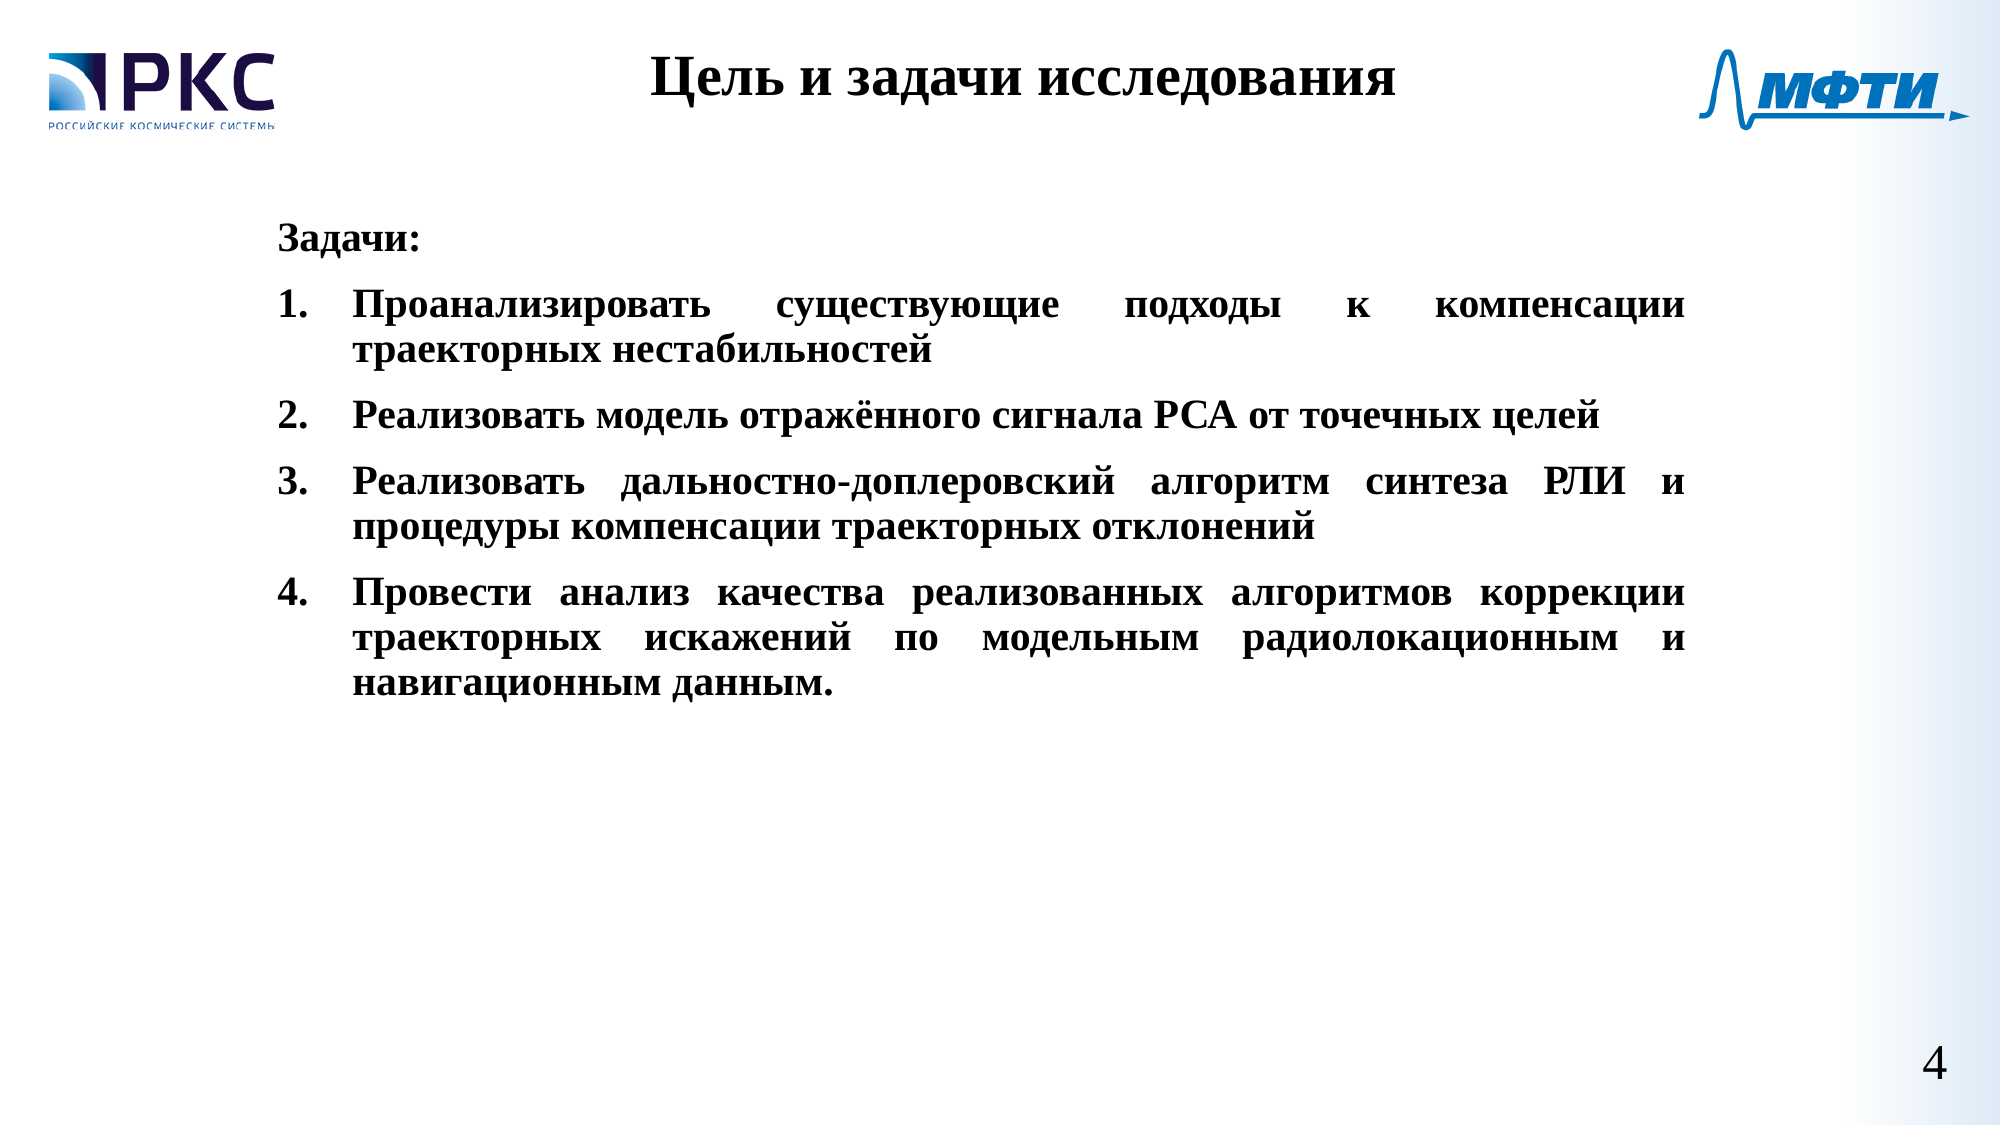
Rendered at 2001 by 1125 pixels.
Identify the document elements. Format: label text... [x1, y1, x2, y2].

text_box <номер> [1907, 1022, 2000, 1098]
subtitle Задачи: Проанализировать существующие подходы к компенсации траекторных нестабильностей Реализовать модель отражённого сигнала РСА от точечных целей Реализовать дальностно-доплеровский алгоритм синтеза РЛИ и процедуры компенсации траекторных отклонений Провести анализ качества реализованных алгоритмов коррекции траекторных искажений по модельным радиолокационным и навигационным данным. [262, 208, 1701, 824]
picture [47, 51, 275, 130]
text_box Цель и задачи исследования [442, 30, 1606, 167]
picture [1658, 0, 2000, 209]
